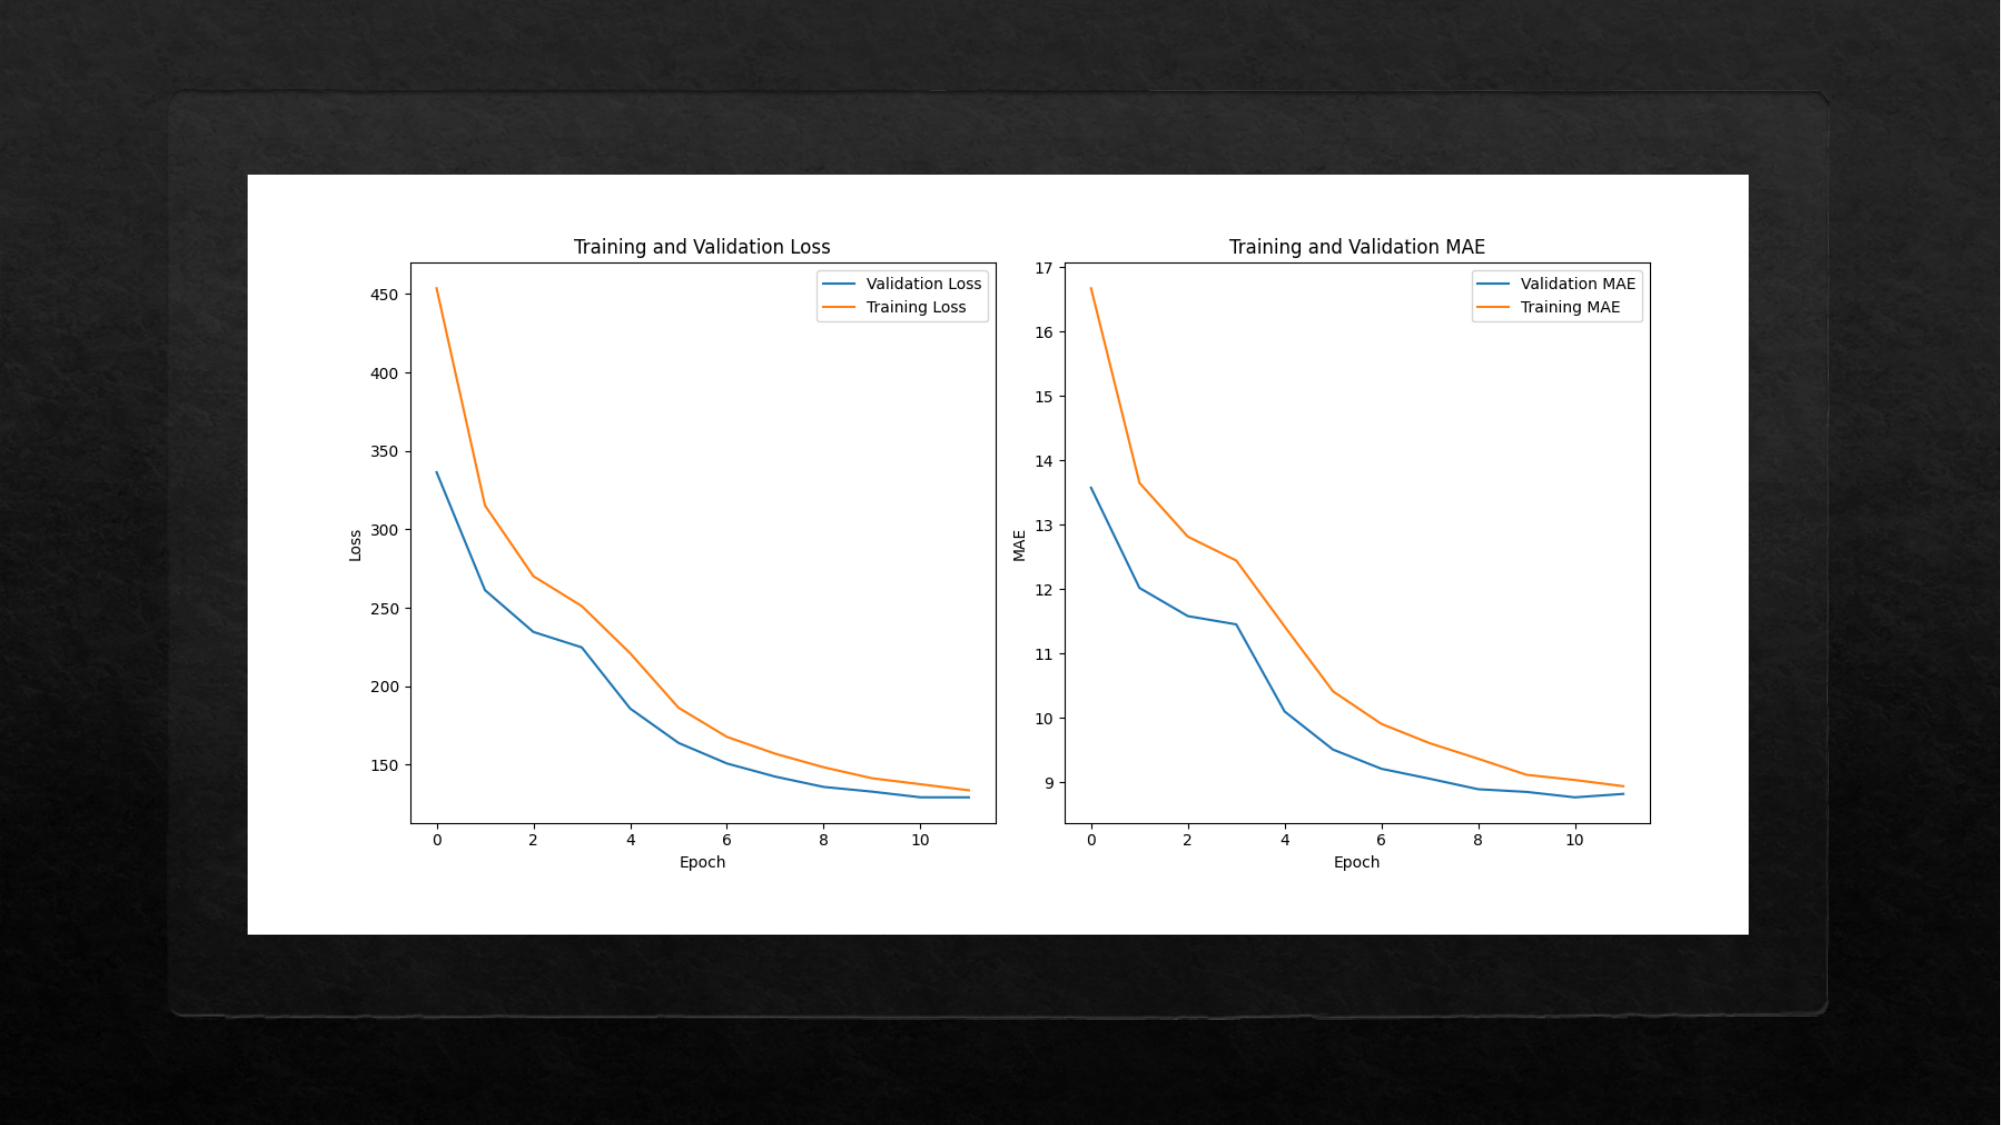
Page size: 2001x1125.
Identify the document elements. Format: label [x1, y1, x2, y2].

picture [165, 89, 1831, 1021]
